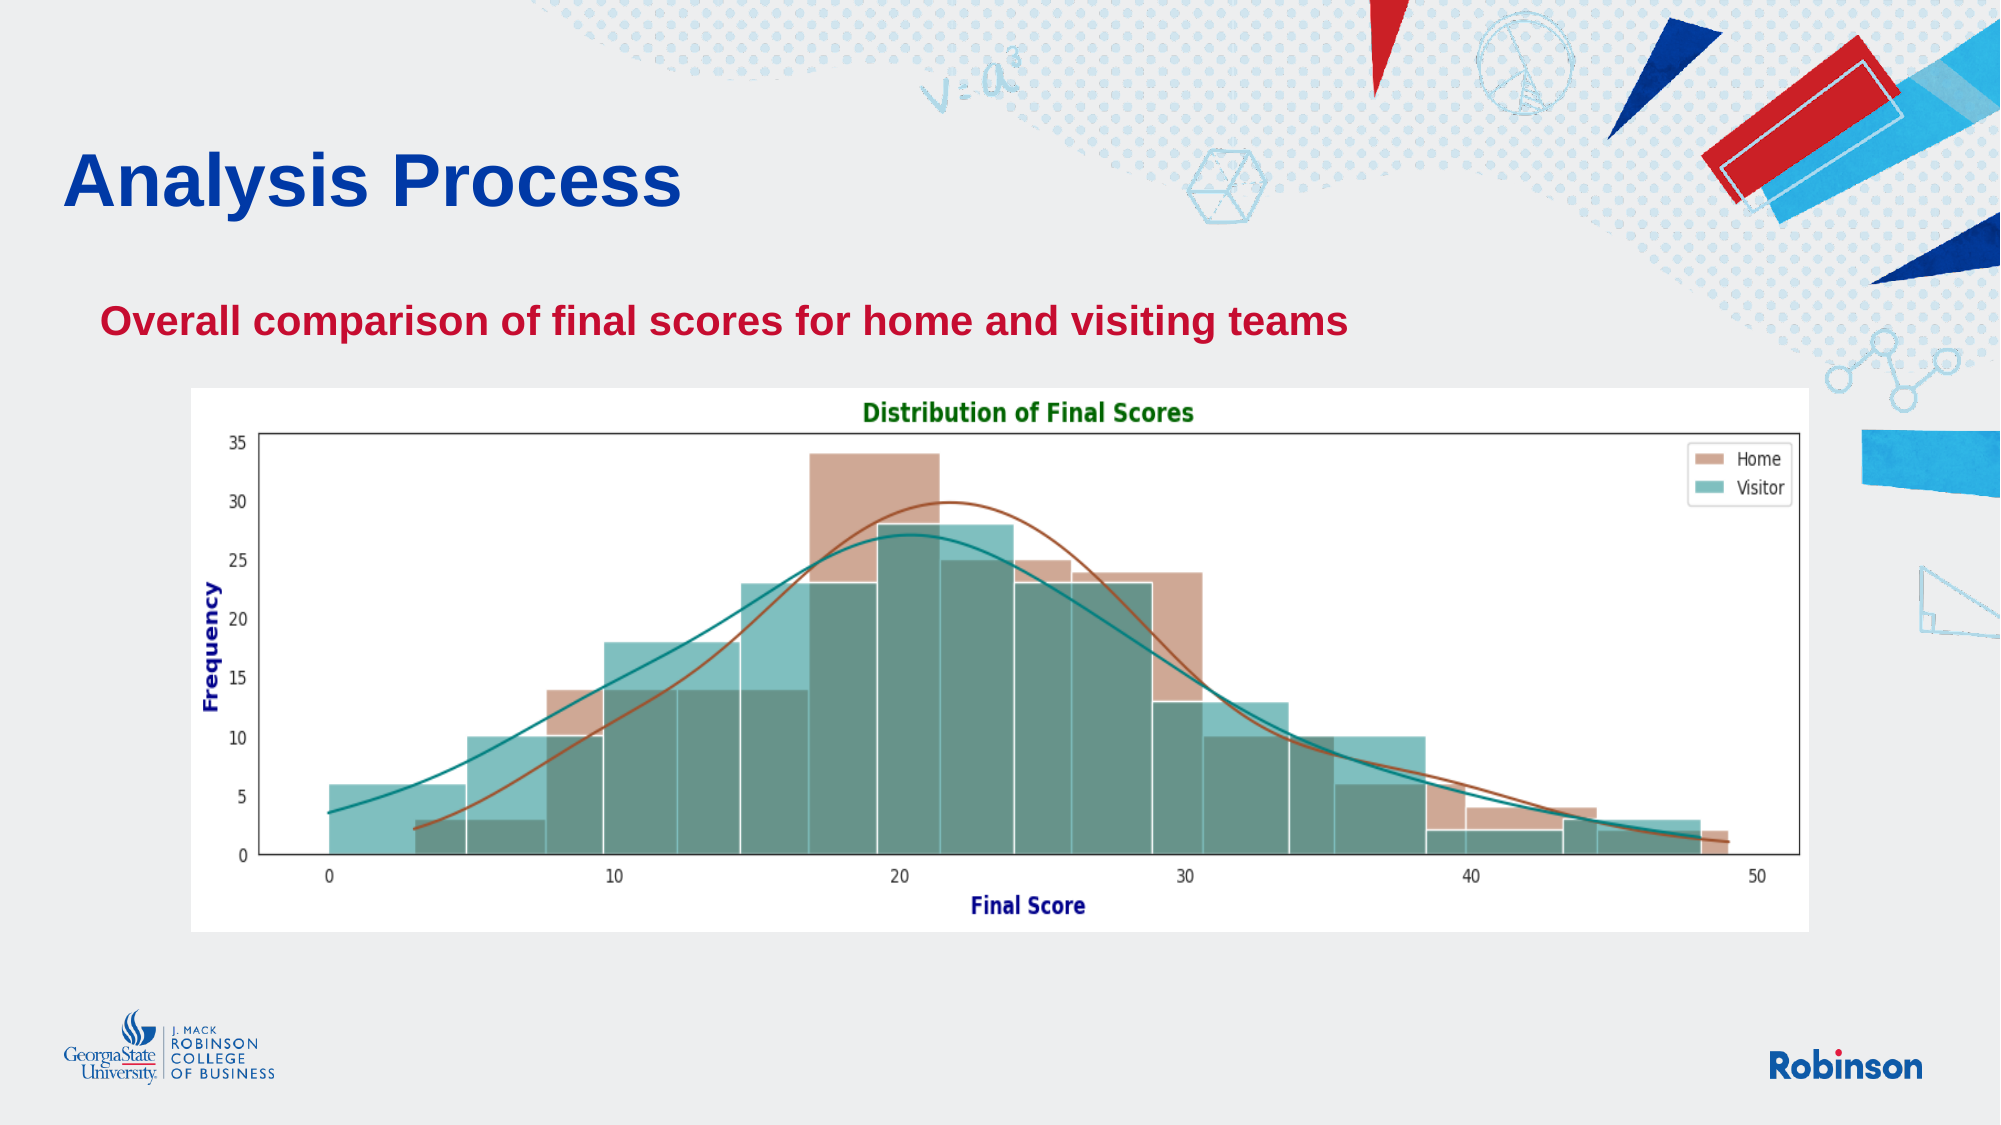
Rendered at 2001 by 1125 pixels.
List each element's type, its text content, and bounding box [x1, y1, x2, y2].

list Overall comparison of final scores for home and visiting teams [62, 293, 1483, 978]
title Analysis Process [62, 35, 1938, 223]
picture [0, 0, 2000, 1125]
